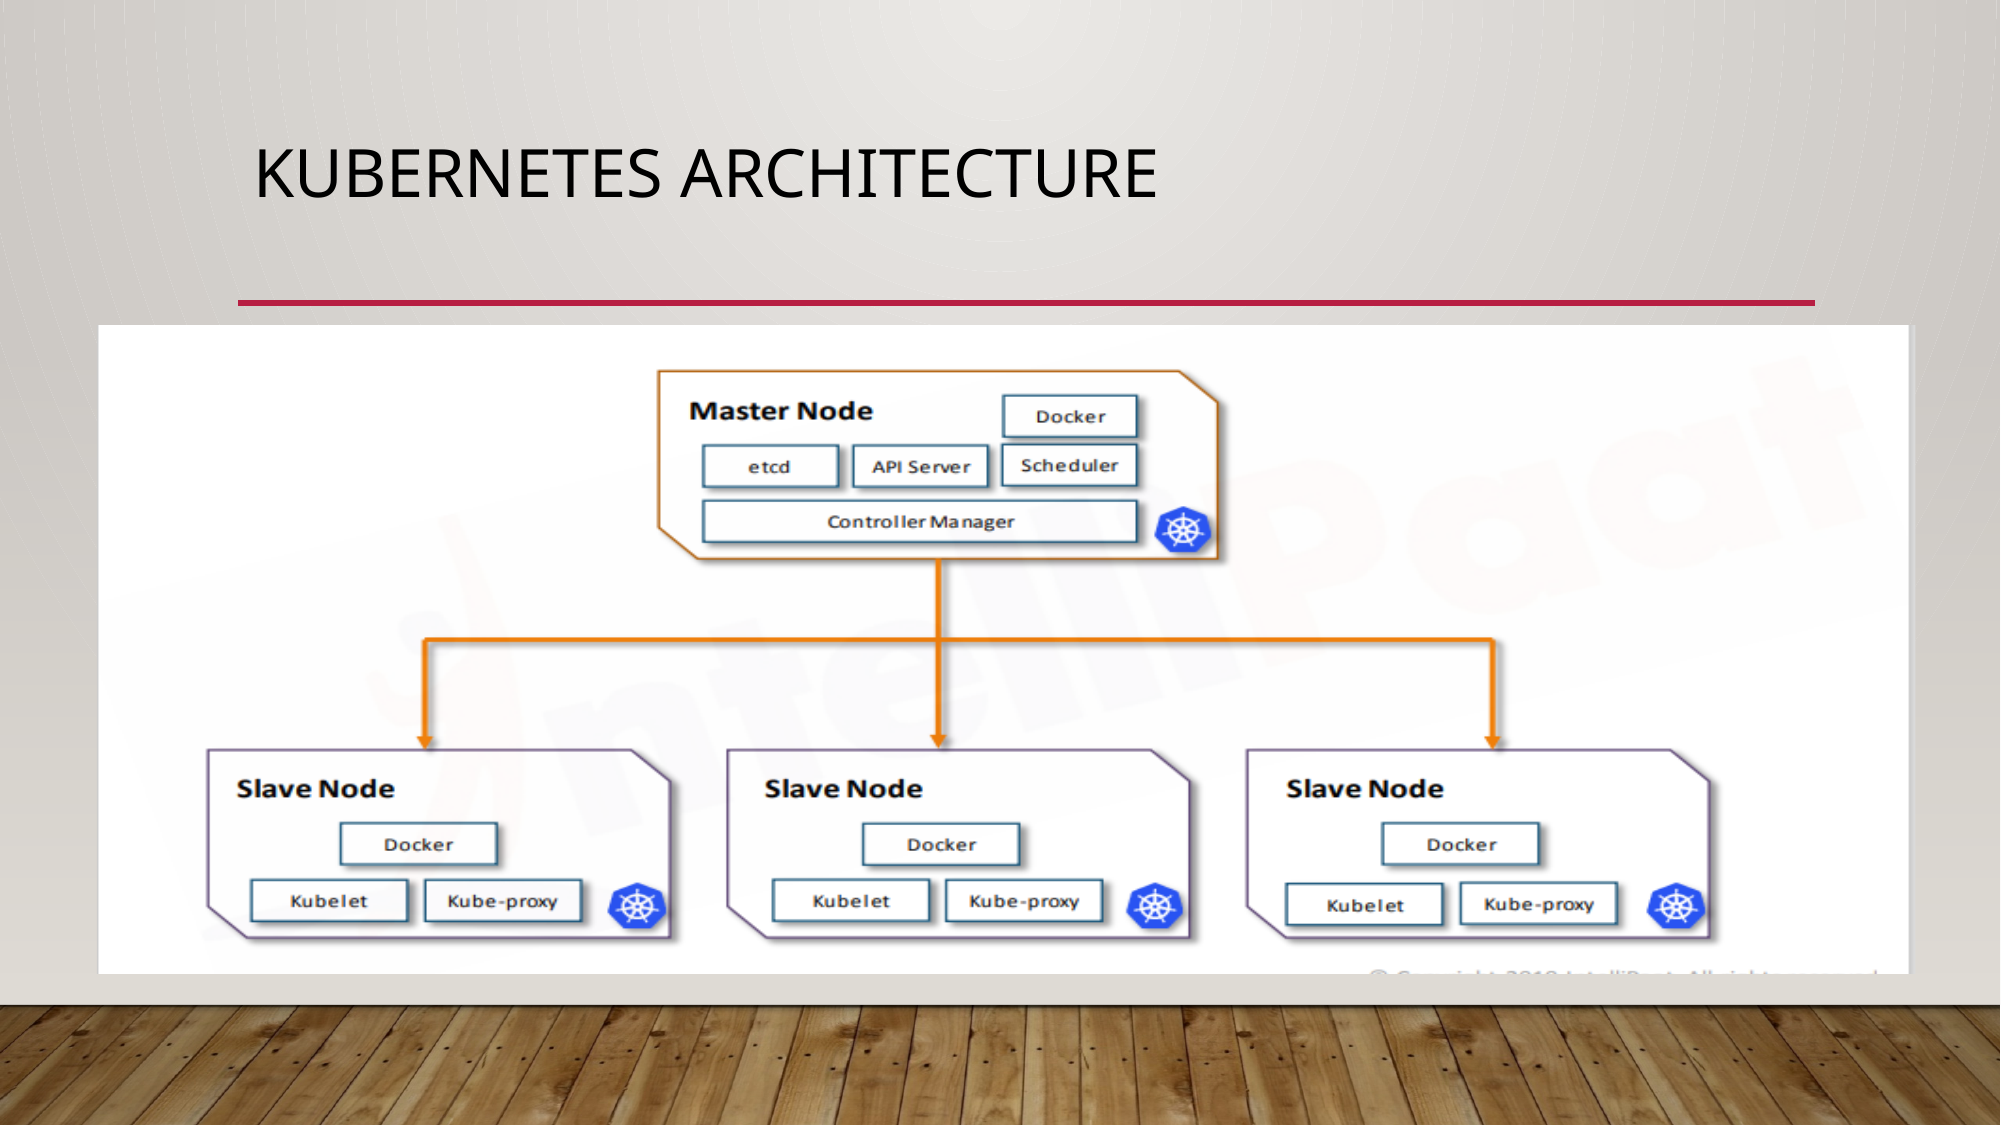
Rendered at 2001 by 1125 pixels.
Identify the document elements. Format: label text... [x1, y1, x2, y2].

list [96, 325, 1916, 975]
title Kubernetes architecture [238, 131, 1814, 305]
picture [0, 1005, 2000, 1125]
